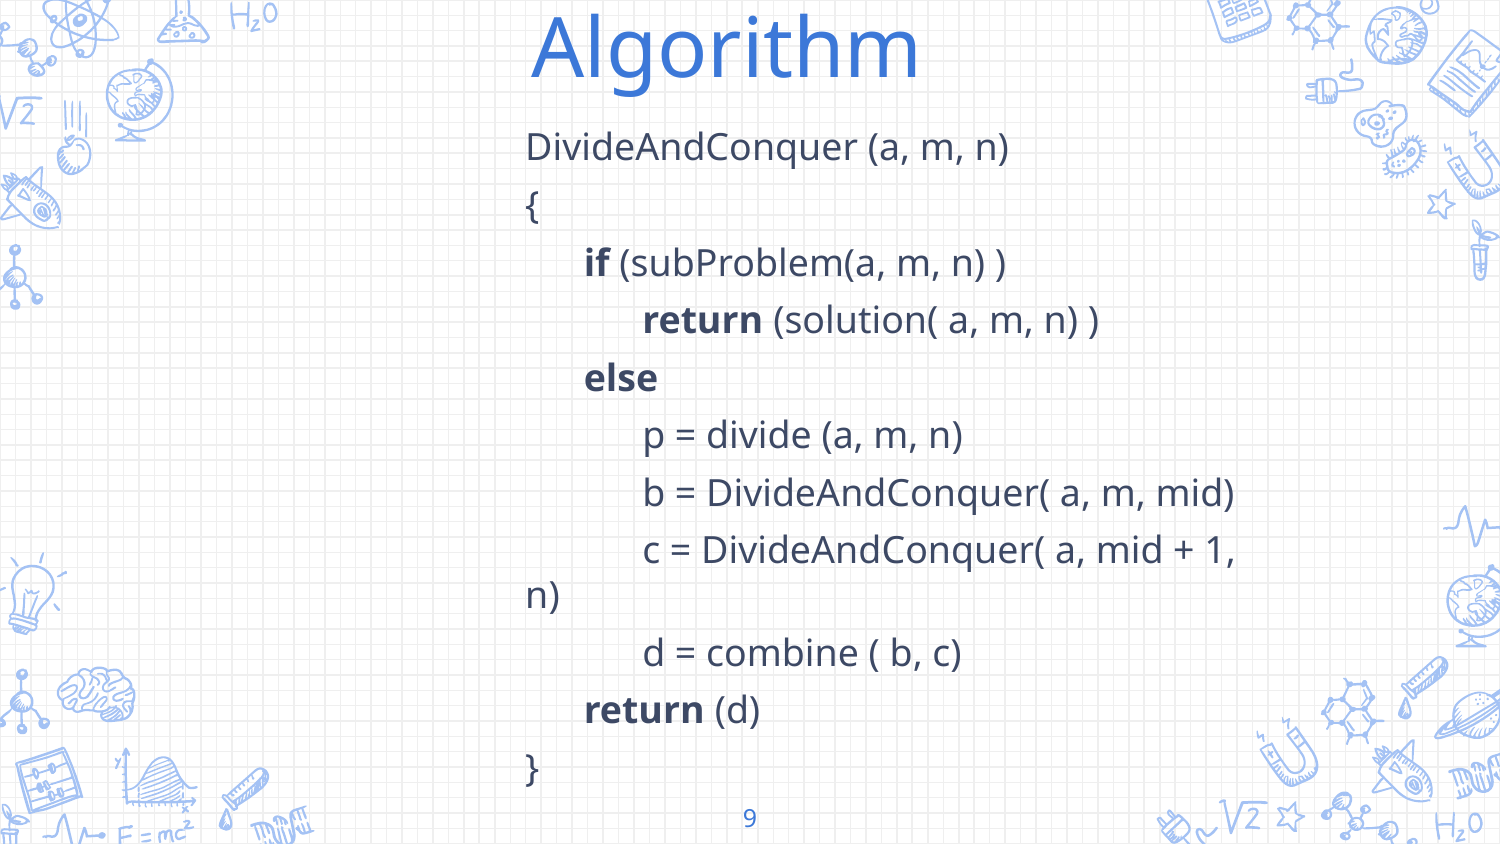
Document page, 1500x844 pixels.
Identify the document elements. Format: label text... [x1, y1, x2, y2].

slide_number 9 [705, 796, 795, 844]
text_box DivideAndConquer (a, m, n) { if (subProblem(a, m, n) ) return (solution( a, m, n) ) else p = divide (a, m, n) b = DivideAndConquer( a, m, mid) c = DivideAndConquer( a, mid + 1, n) d = combine ( b, c) return (d) } [510, 108, 1256, 736]
list Algorithm [424, 0, 1031, 112]
